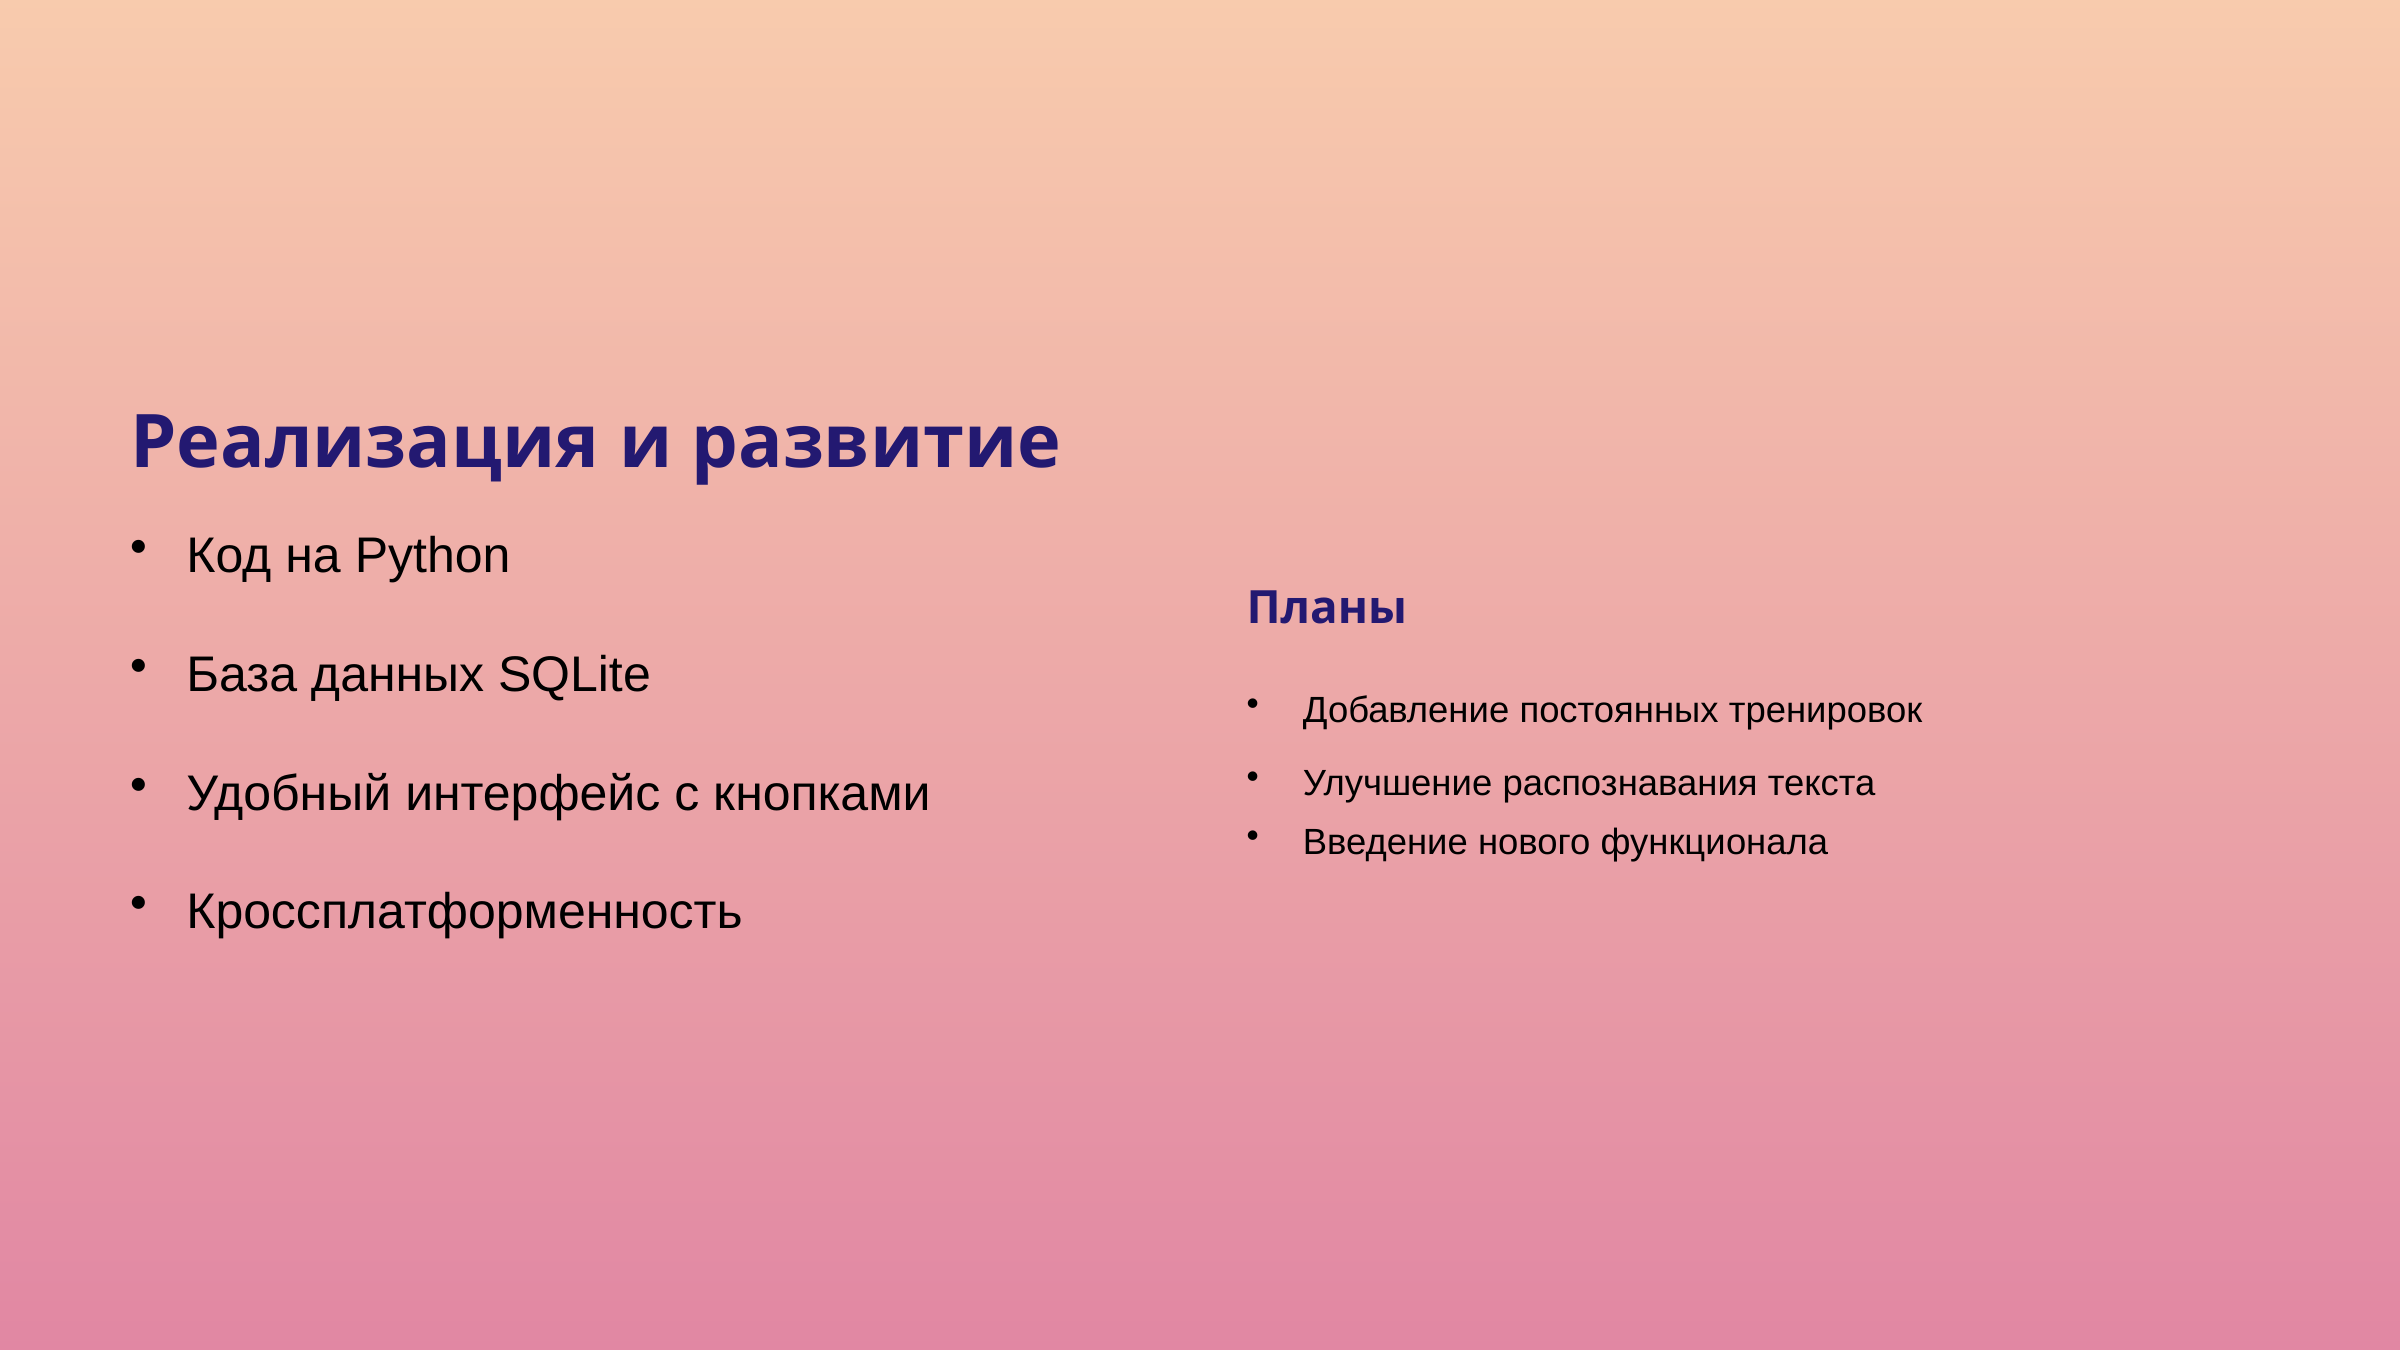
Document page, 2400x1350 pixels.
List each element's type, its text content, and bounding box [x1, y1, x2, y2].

text_box Код на Python База данных SQLite Удобный интерфейс с кнопками Кроссплатформенность [130, 523, 1155, 938]
text_box Улучшение распознавания текста Введение нового функционала [1246, 743, 2271, 803]
text_box Реализация и развитие [130, 389, 1460, 483]
text_box Планы [1246, 575, 1712, 634]
text_box Добавление постоянных тренировок [1246, 670, 2271, 730]
